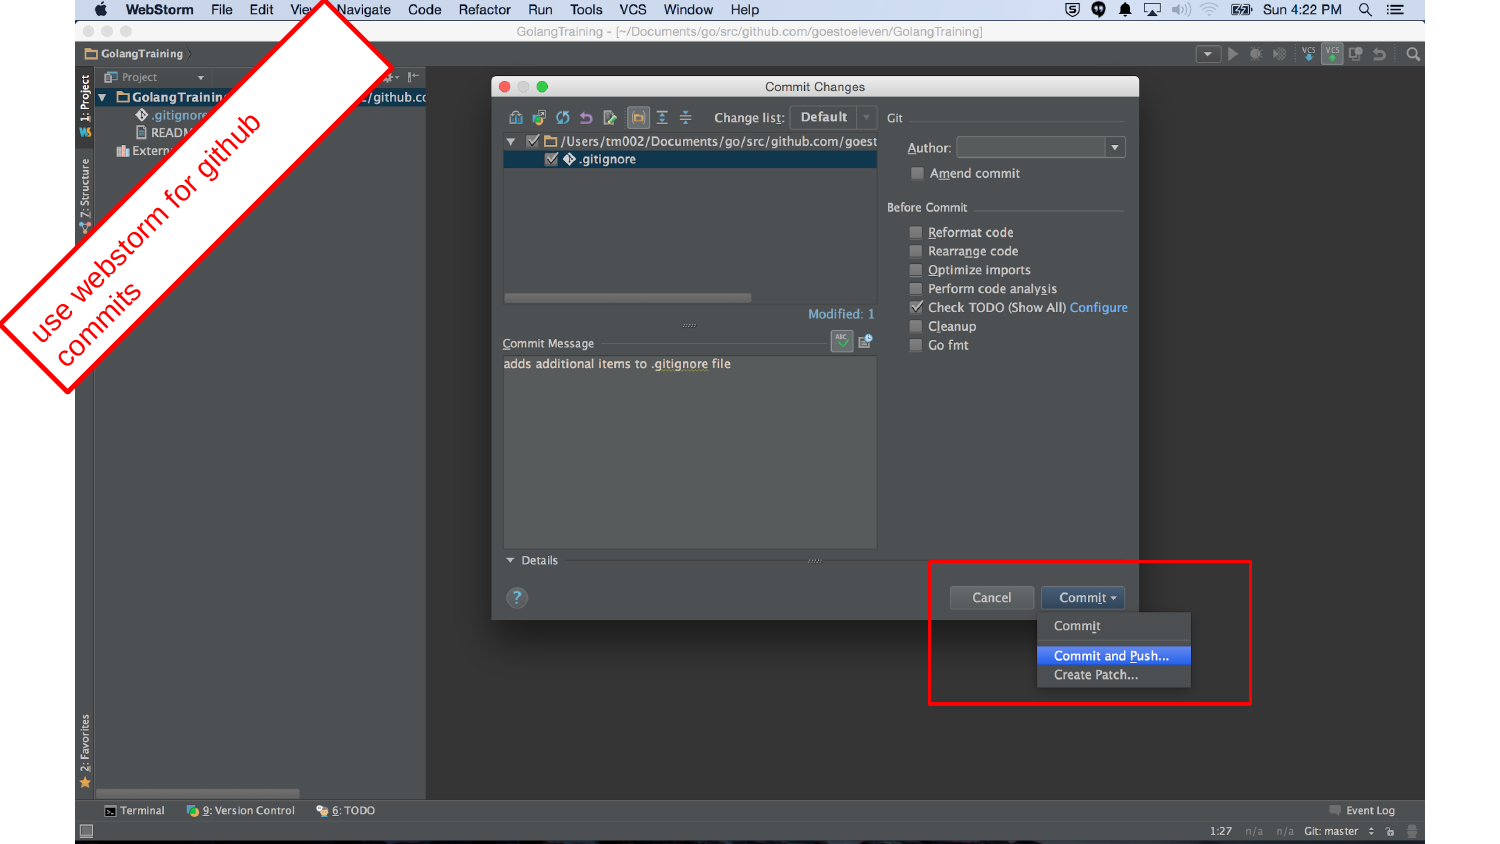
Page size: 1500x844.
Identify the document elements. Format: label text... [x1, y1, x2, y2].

picture [74, 0, 1426, 844]
text_box use webstorm for github commits [0, 255, 69, 393]
